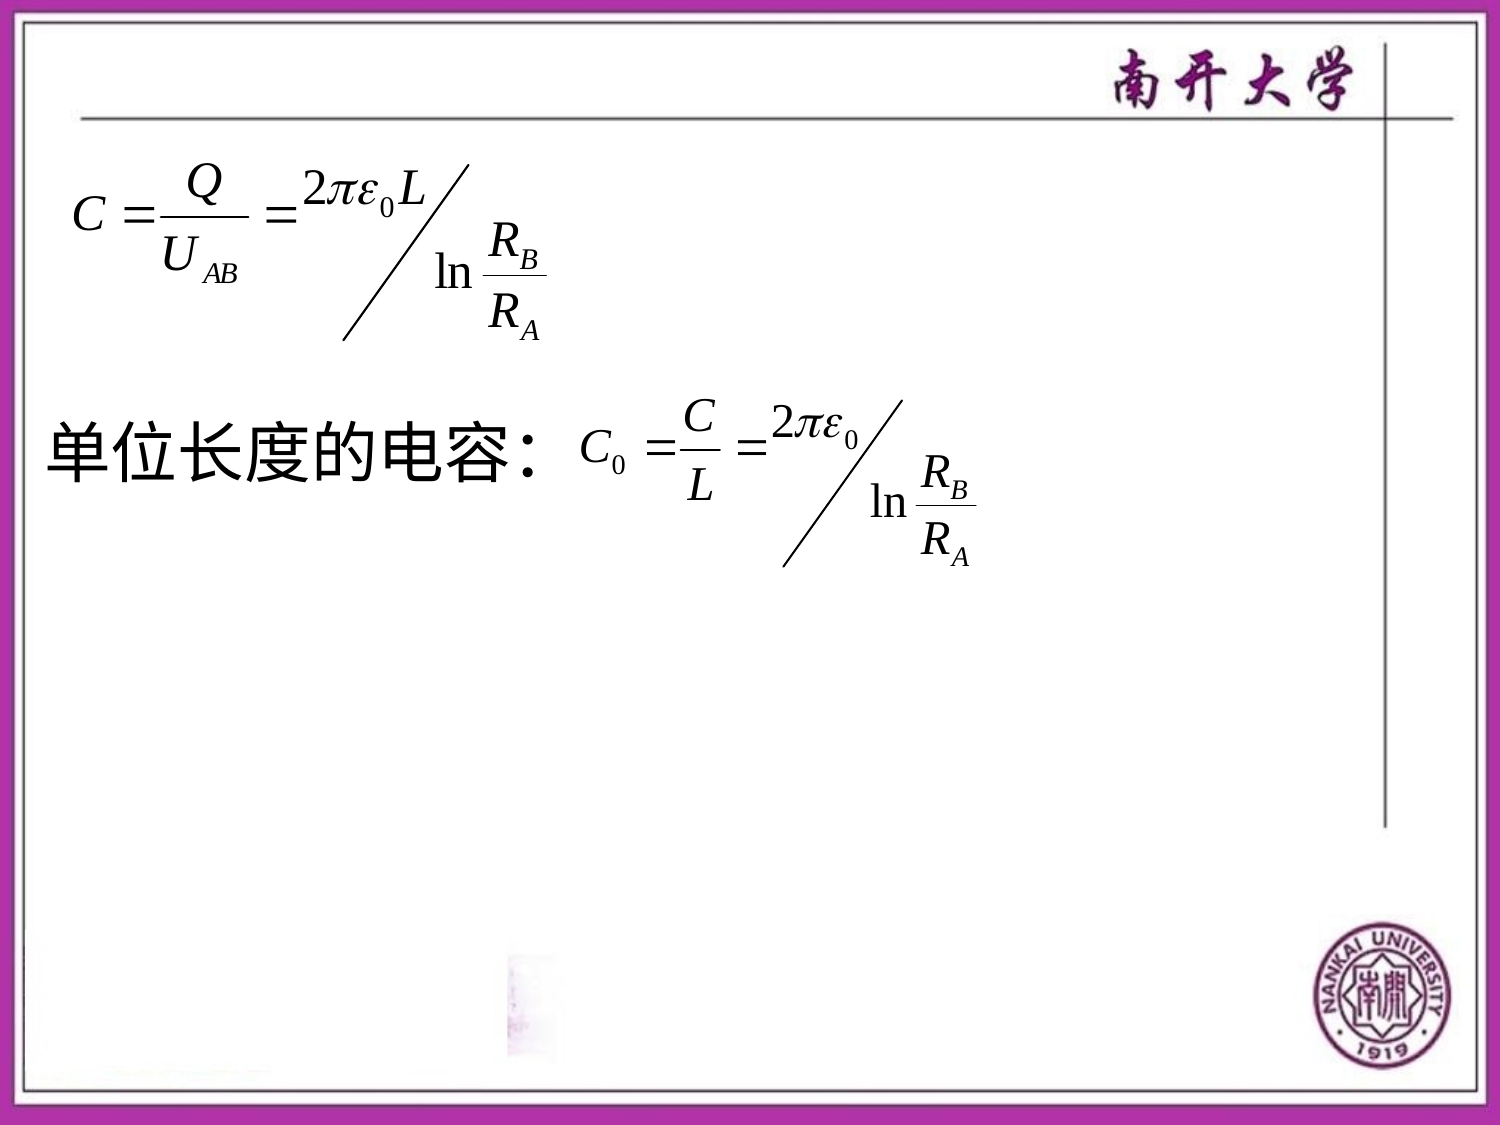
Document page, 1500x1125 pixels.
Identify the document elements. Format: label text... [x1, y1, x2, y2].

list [64, 148, 557, 350]
picture [0, 0, 1500, 1125]
text_box 单位长度的电容： [29, 403, 567, 498]
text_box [572, 385, 987, 576]
